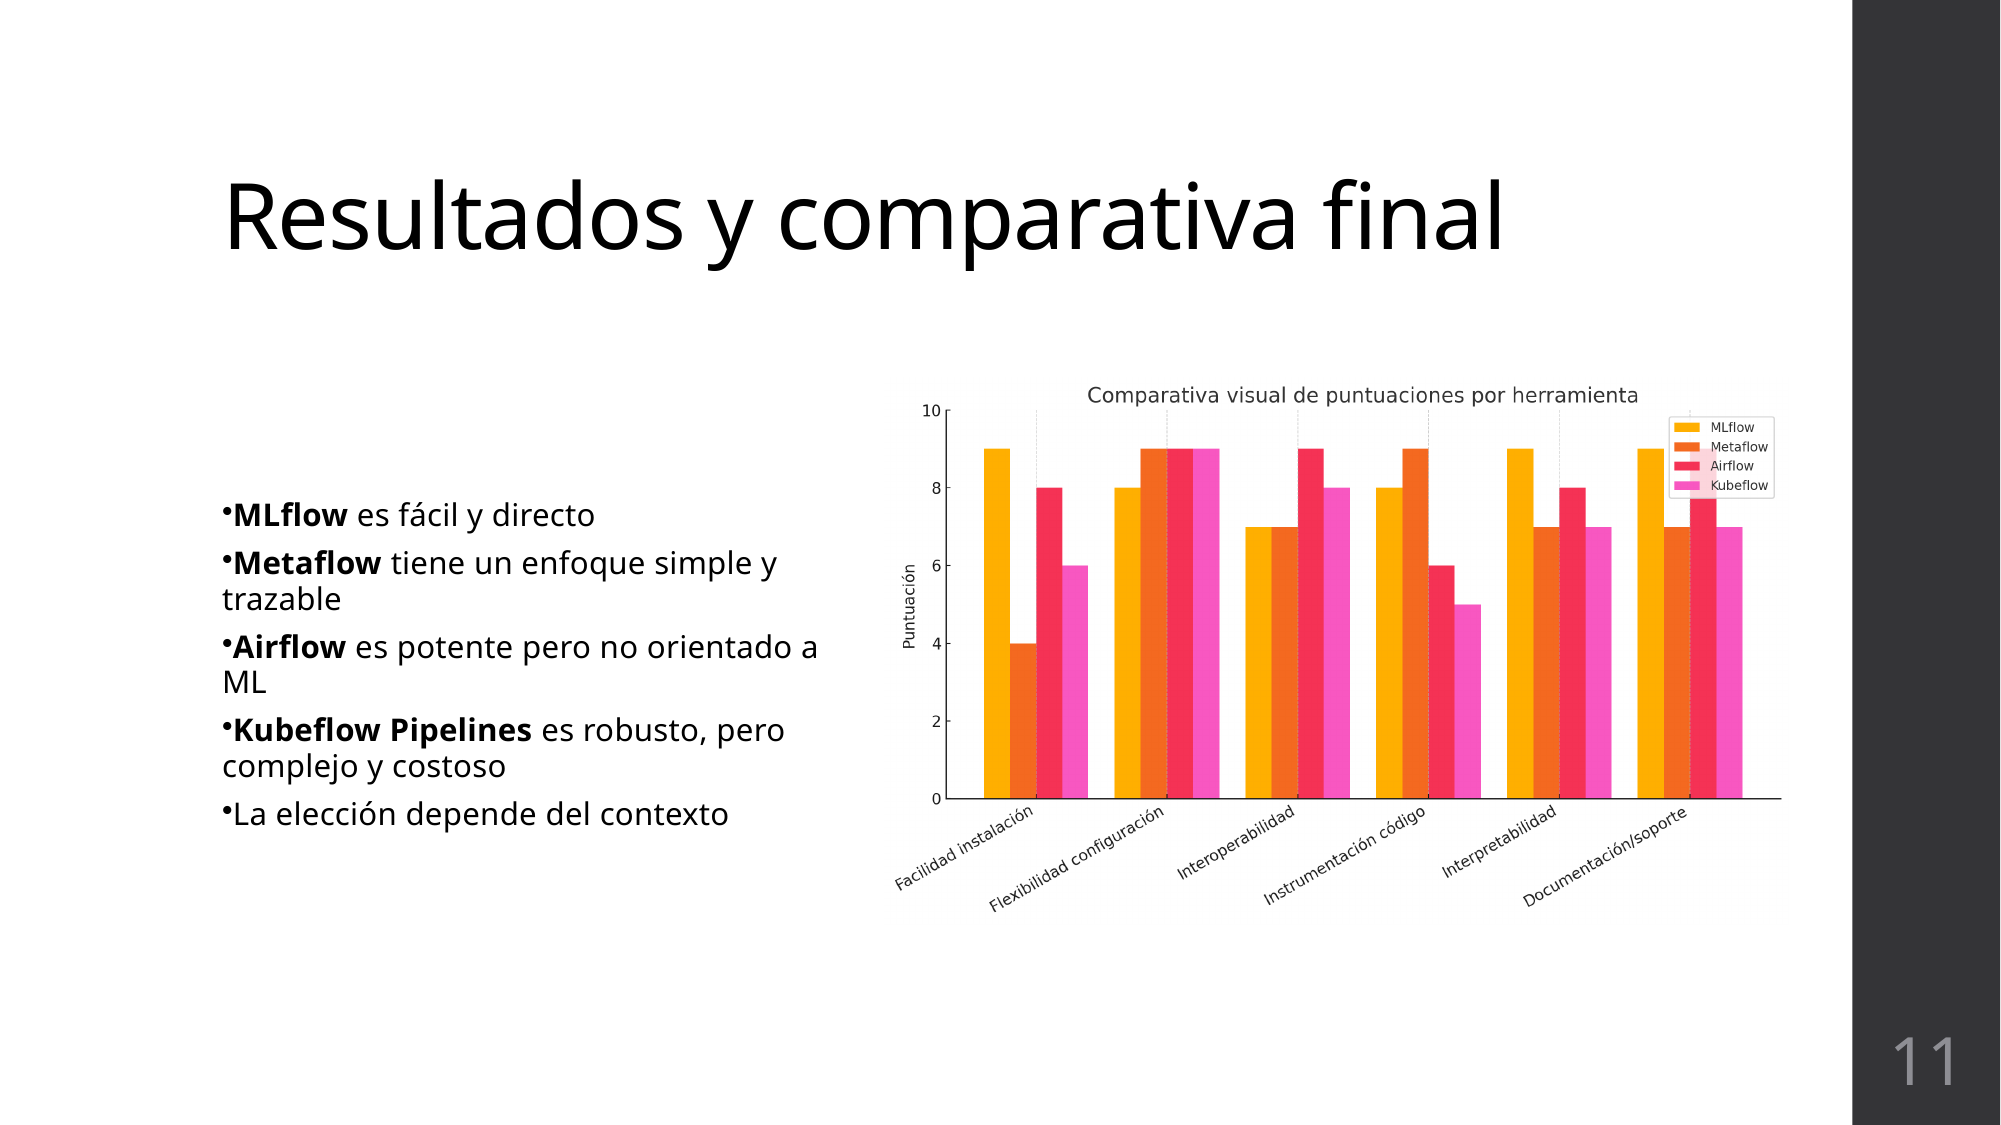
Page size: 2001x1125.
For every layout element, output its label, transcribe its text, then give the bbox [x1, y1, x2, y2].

title Resultados y comparativa final [206, 60, 1797, 278]
slide_number 11 [1852, 1012, 2000, 1110]
list MLflow es fácil y directo Metaflow tiene un enfoque simple y trazable Airflow es potente pero no orientado a ML Kubeflow Pipelines es robusto, pero complejo y costoso La elección depende del contexto [206, 317, 854, 1014]
picture [884, 376, 1789, 925]
